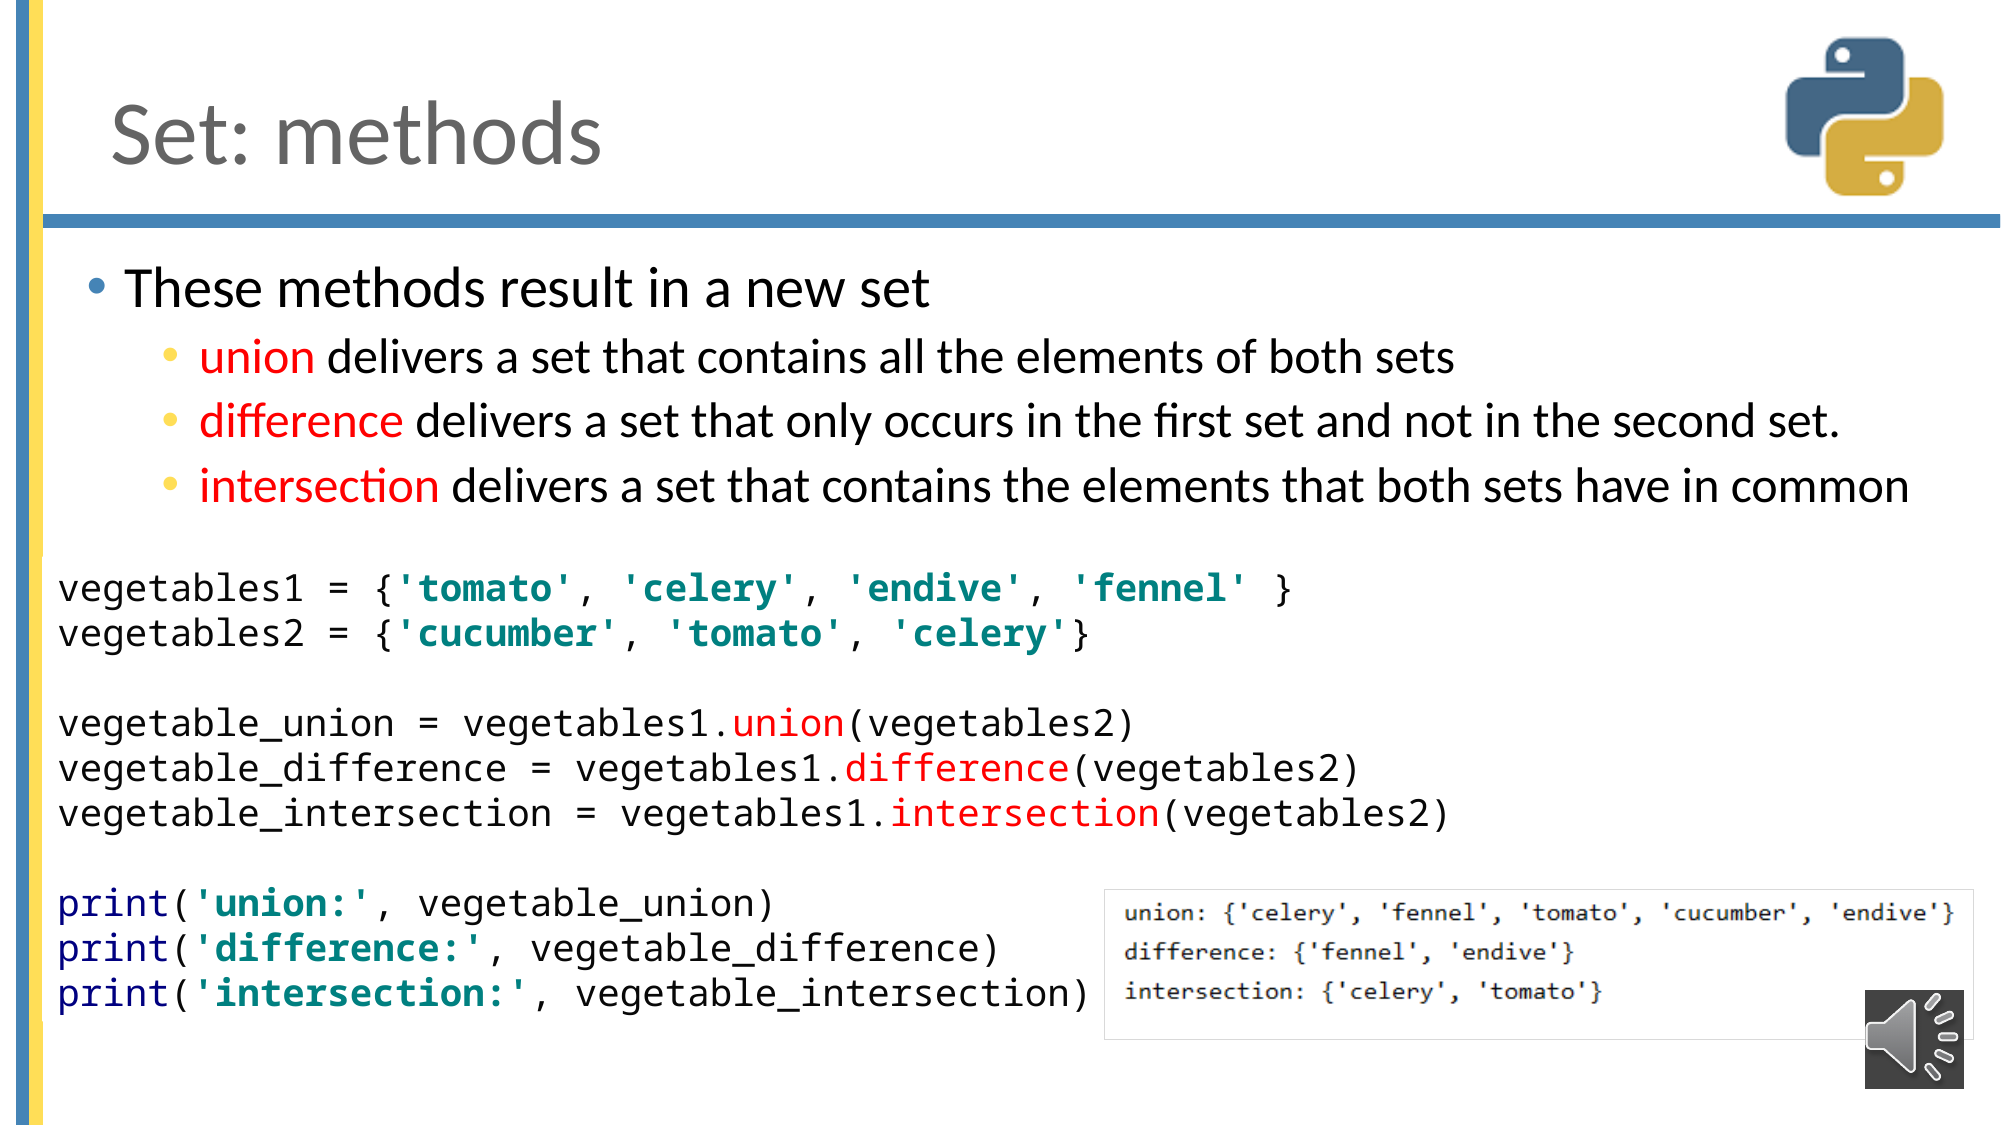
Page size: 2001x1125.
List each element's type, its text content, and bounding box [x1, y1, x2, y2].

picture [1104, 889, 1974, 1090]
slide_number 9 [1497, 1042, 1948, 1103]
picture [1747, 18, 1987, 205]
text_box vegetables1 = {'tomato', 'celery', 'endive', 'fennel' } vegetables2 = {'cucumber', 'tomato', 'celery'} vegetable_union = vegetables1.union(vegetables2) vegetable_difference = vegetables1.difference(vegetables2) vegetable_intersection = vegetables1.intersection(vegetables2) print('union:', vegetable_union) print('difference:', vegetable_difference) print('intersection:', vegetable_intersection) [42, 556, 1468, 1022]
title Set: methods [95, 59, 1863, 211]
list These methods result in a new set union delivers a set that contains all the elements of both sets difference delivers a set that only occurs in the first set and not in the second set. intersection delivers a set that contains the elements that both sets have in common [71, 249, 1950, 889]
